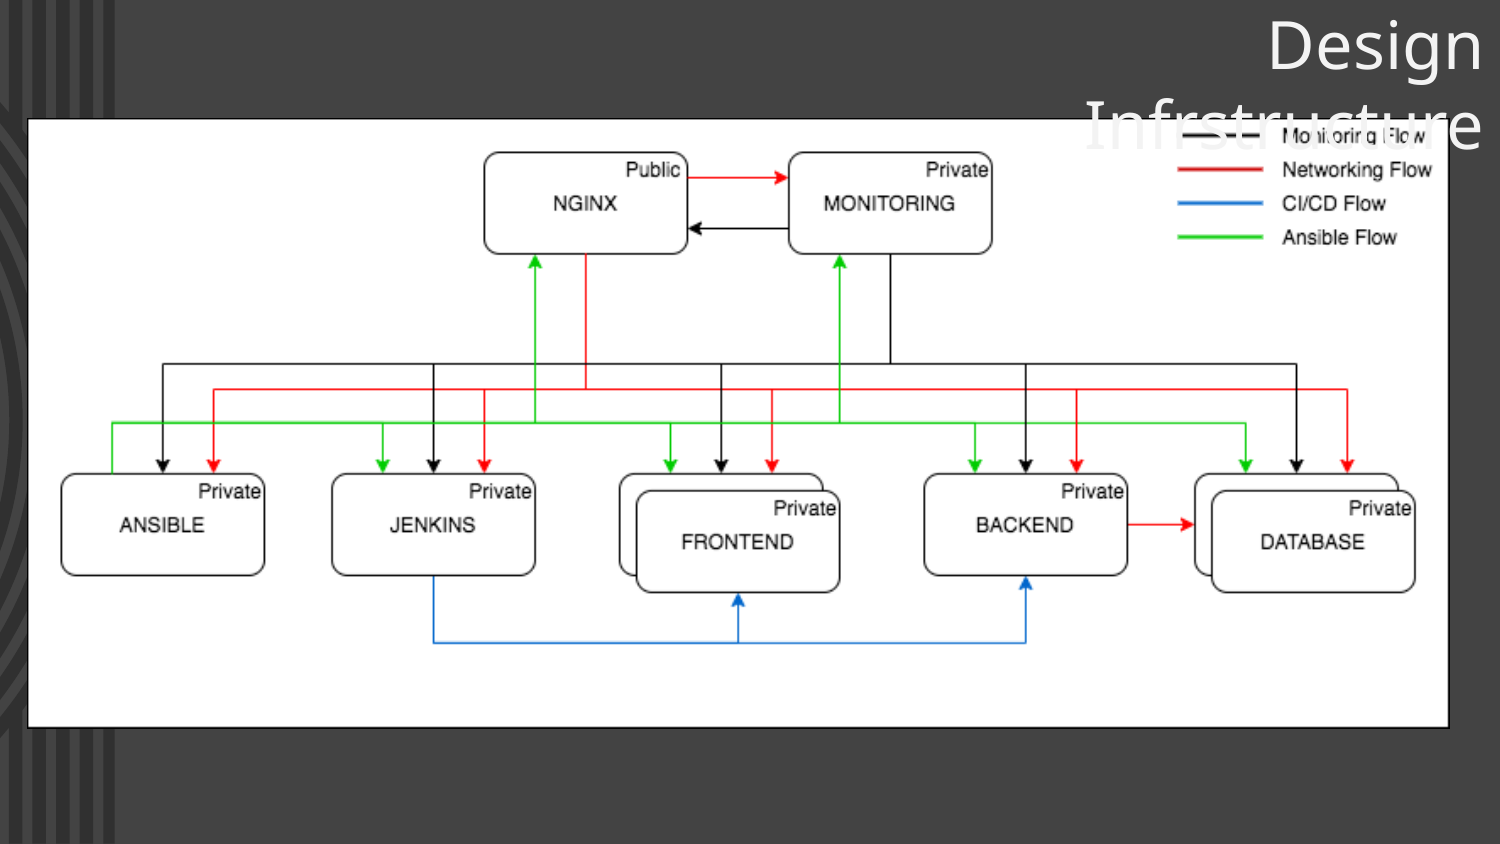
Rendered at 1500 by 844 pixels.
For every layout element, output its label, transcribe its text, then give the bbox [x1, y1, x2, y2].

picture [26, 117, 1450, 729]
text_box Design Infrstructure [851, 0, 1500, 89]
